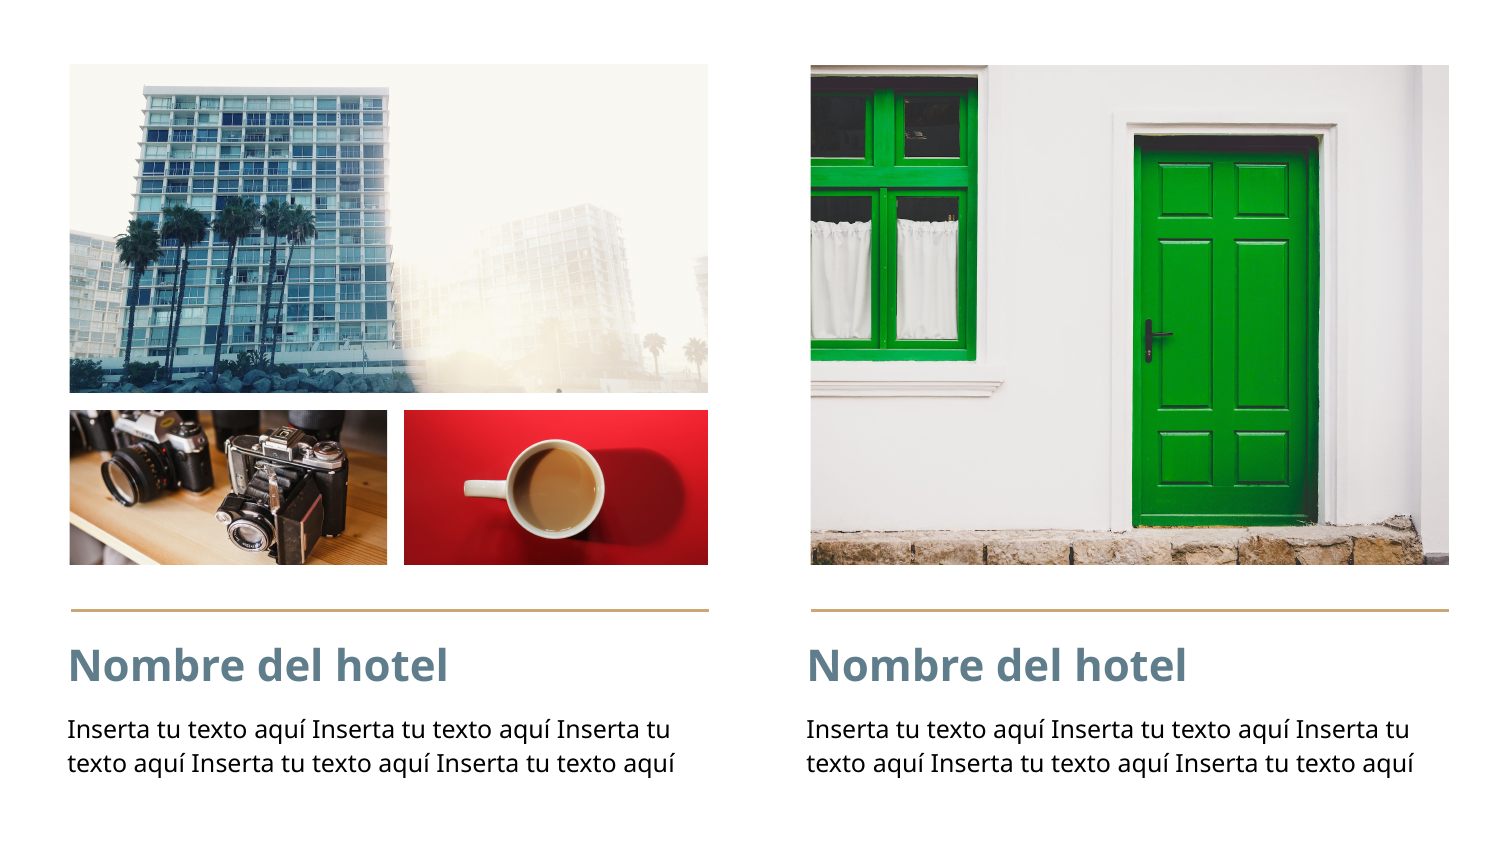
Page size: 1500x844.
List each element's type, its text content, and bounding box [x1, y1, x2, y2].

picture [403, 409, 709, 566]
picture [69, 64, 709, 393]
list Inserta tu texto aquí Inserta tu texto aquí Inserta tu texto aquí Inserta tu texto aquí Inserta tu texto aquí [791, 693, 1448, 799]
picture [810, 64, 1450, 566]
list Nombre del hotel [791, 618, 1448, 693]
list Nombre del hotel [52, 618, 709, 693]
picture [69, 409, 388, 566]
list Inserta tu texto aquí Inserta tu texto aquí Inserta tu texto aquí Inserta tu texto aquí Inserta tu texto aquí [52, 693, 709, 799]
